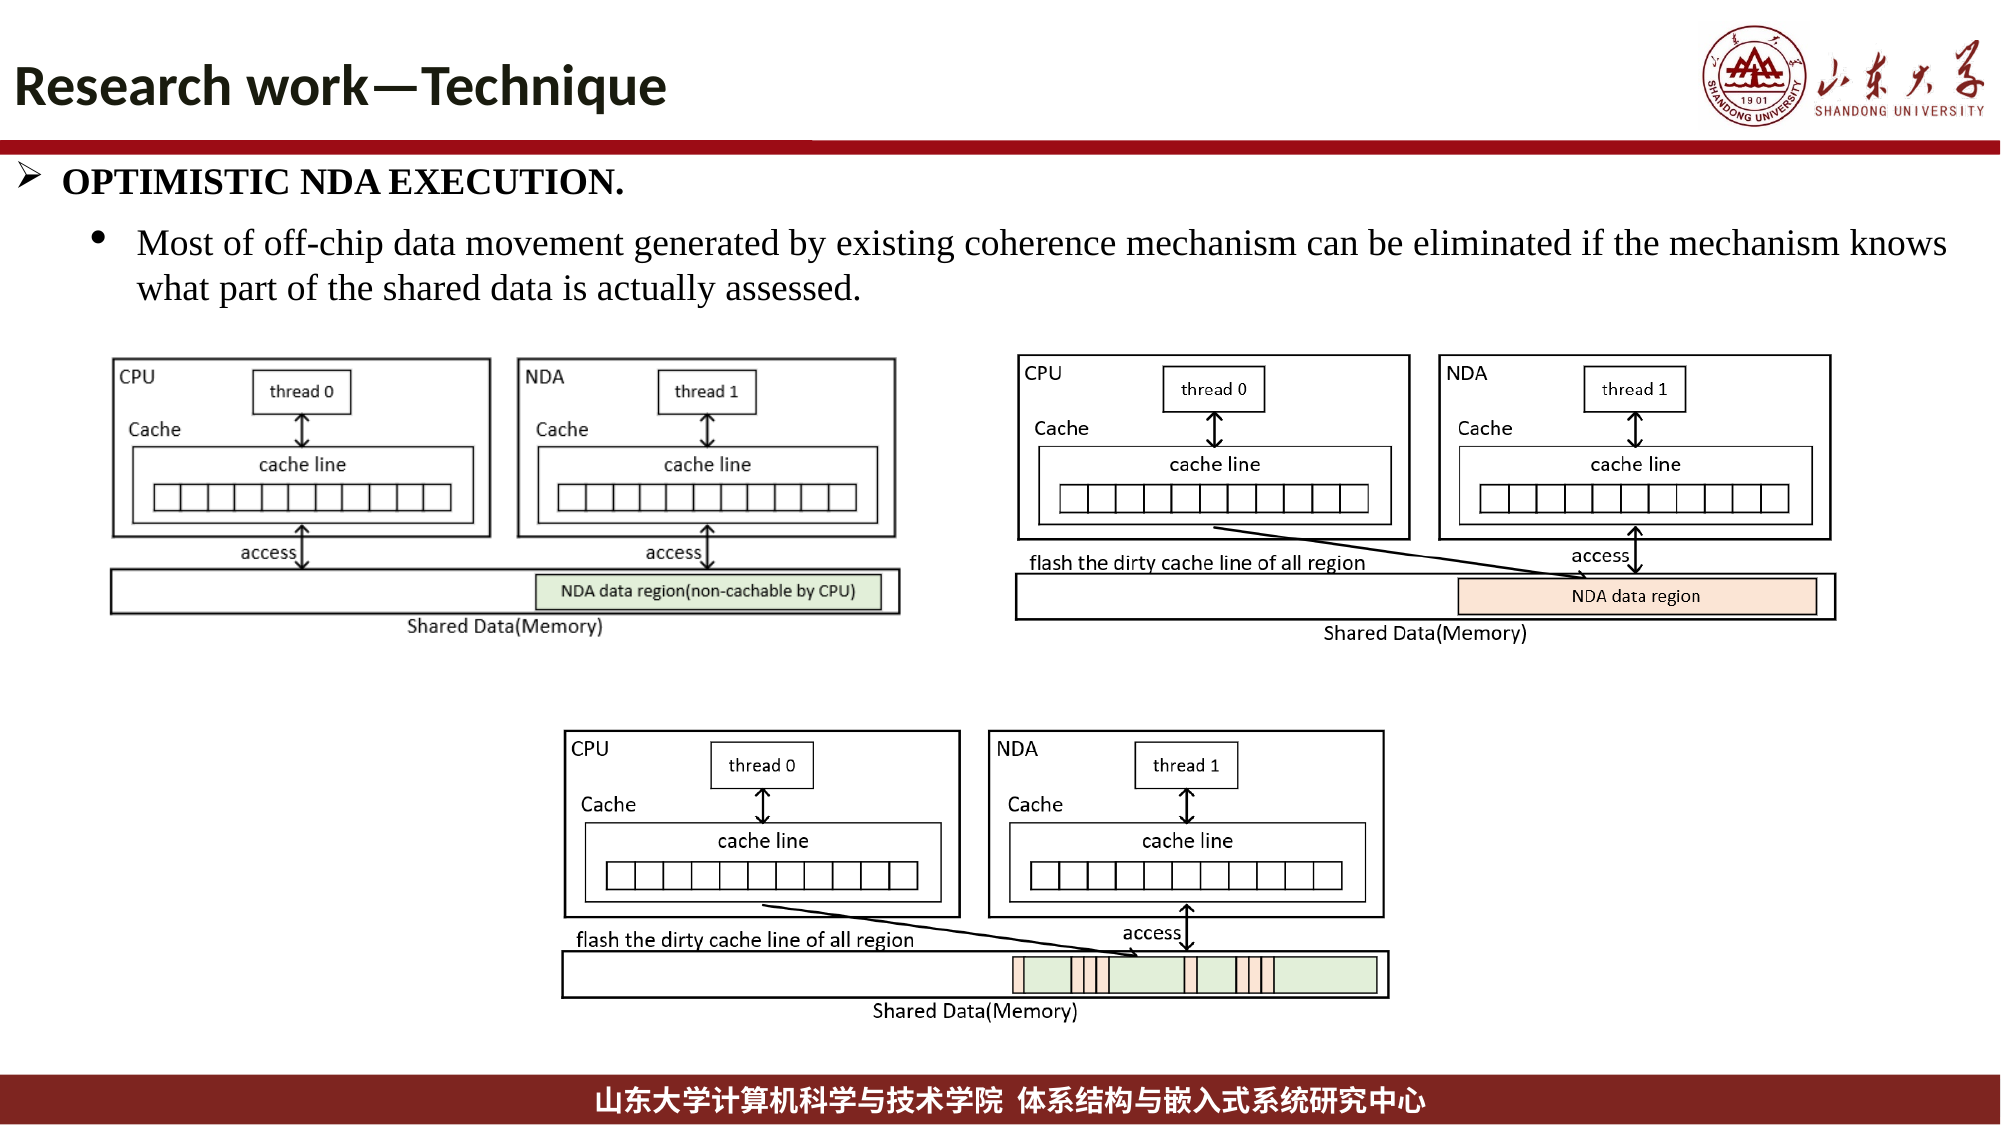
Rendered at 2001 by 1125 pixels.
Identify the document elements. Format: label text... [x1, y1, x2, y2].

title Research work—Technique [0, 48, 1575, 149]
picture [1698, 21, 1985, 130]
picture [75, 336, 932, 648]
picture [1006, 336, 1840, 648]
text_box Most of off-chip data movement generated by existing coherence mechanism can be eliminated if the mechanism knows what part of the shared data is actually assessed. [0, 210, 2000, 406]
text_box OPTIMISTIC NDA EXECUTION. [0, 149, 1951, 210]
picture [549, 717, 1402, 1025]
